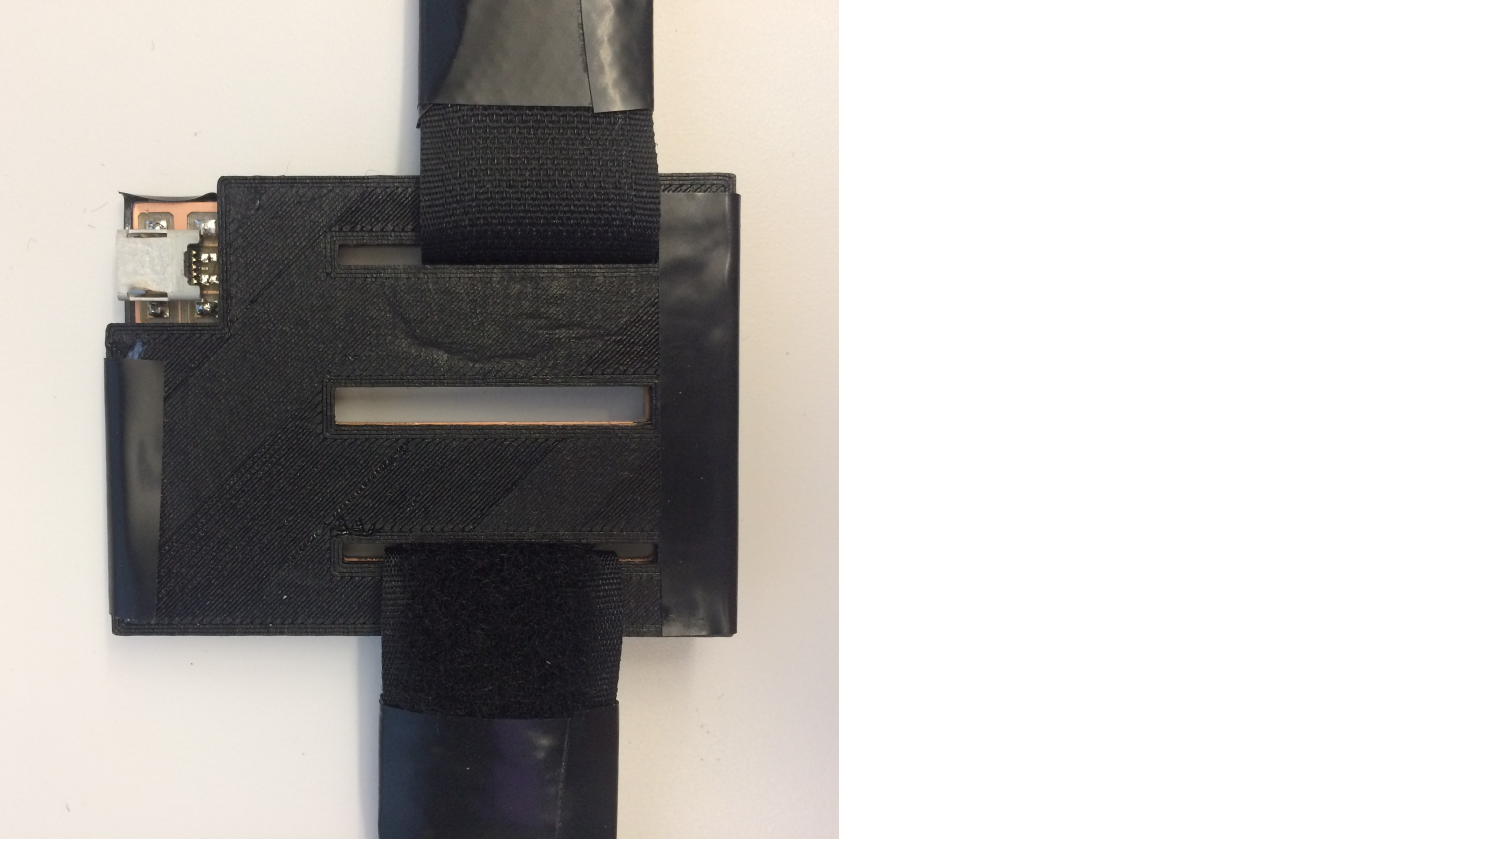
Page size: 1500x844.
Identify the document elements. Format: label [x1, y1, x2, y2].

picture [0, 0, 839, 839]
